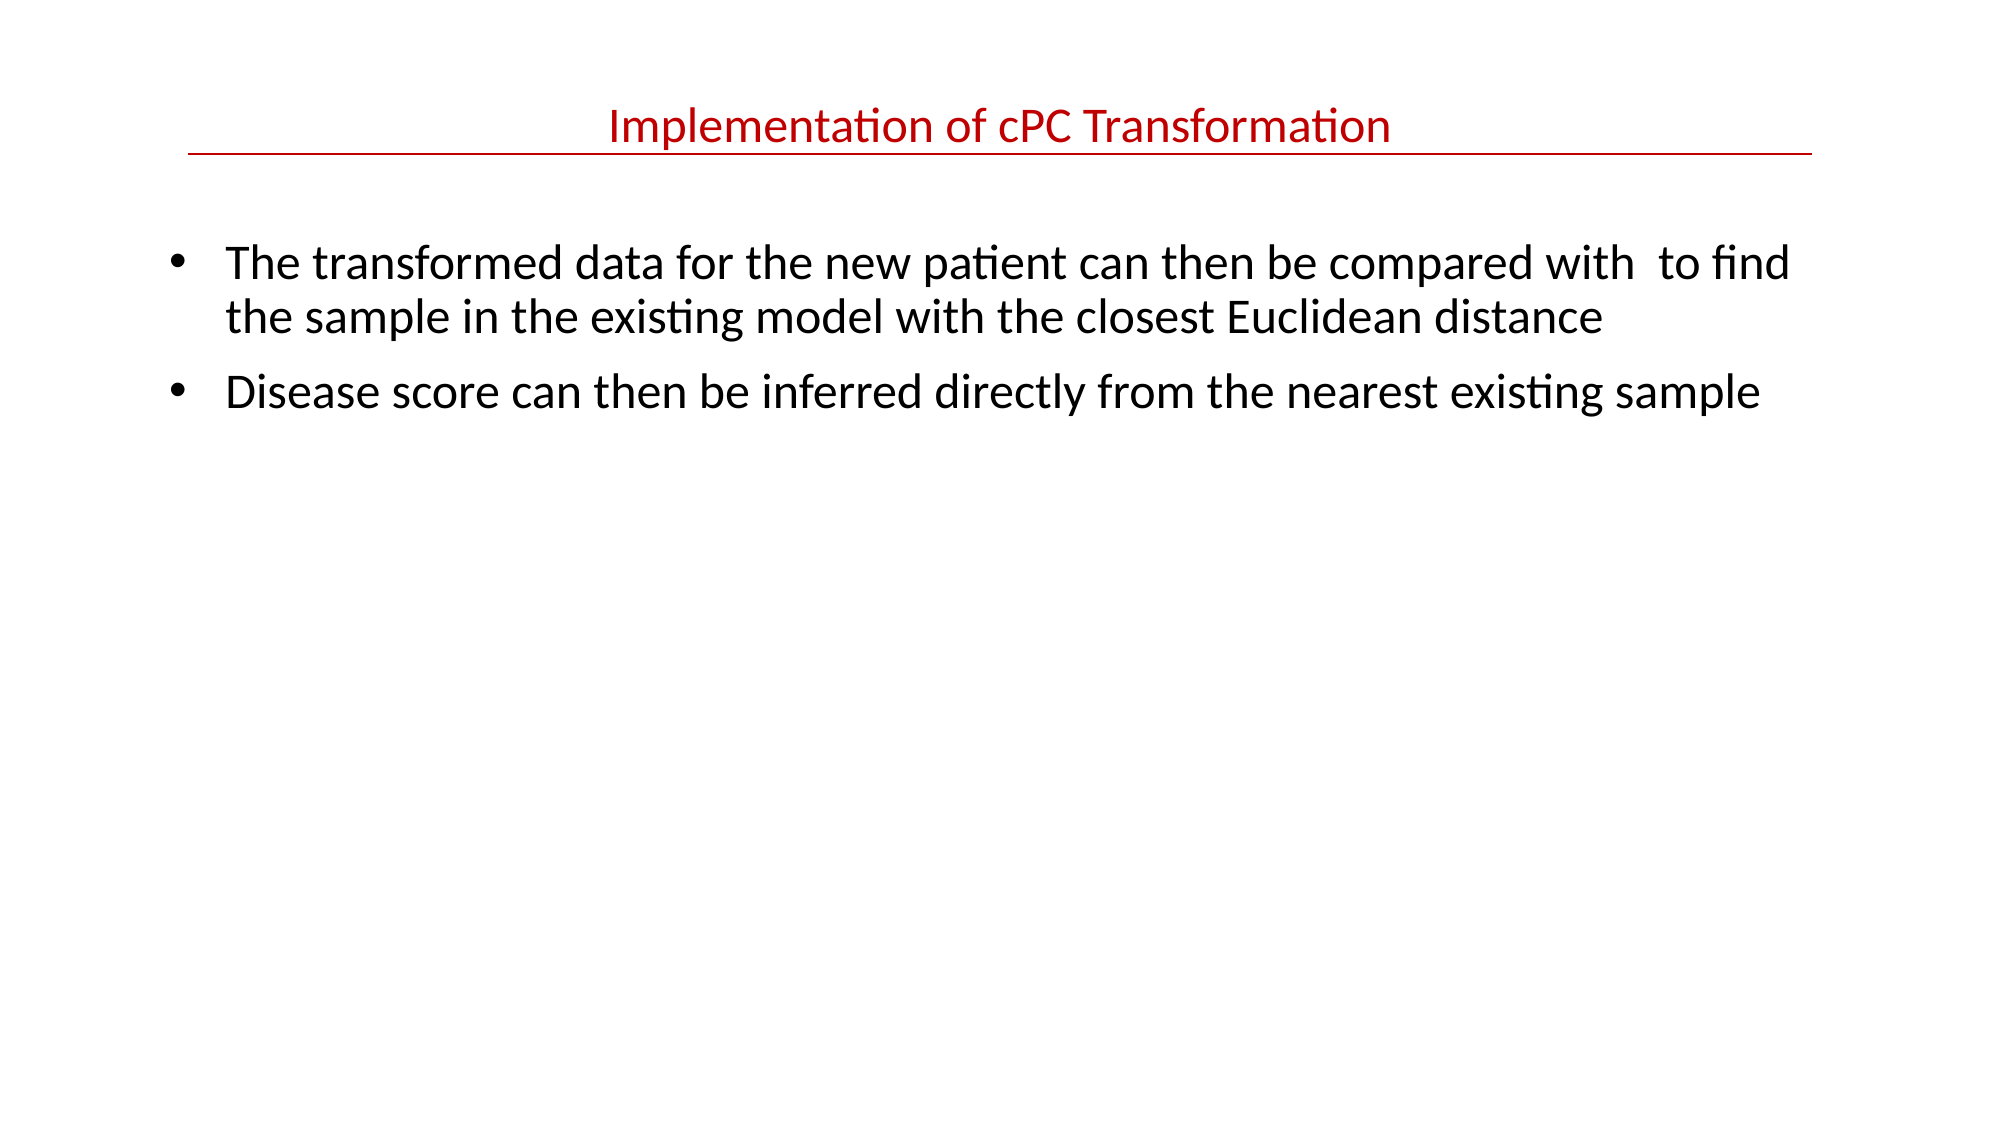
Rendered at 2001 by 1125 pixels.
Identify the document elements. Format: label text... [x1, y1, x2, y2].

text_box Implementation of cPC Transformation [0, 73, 2000, 161]
